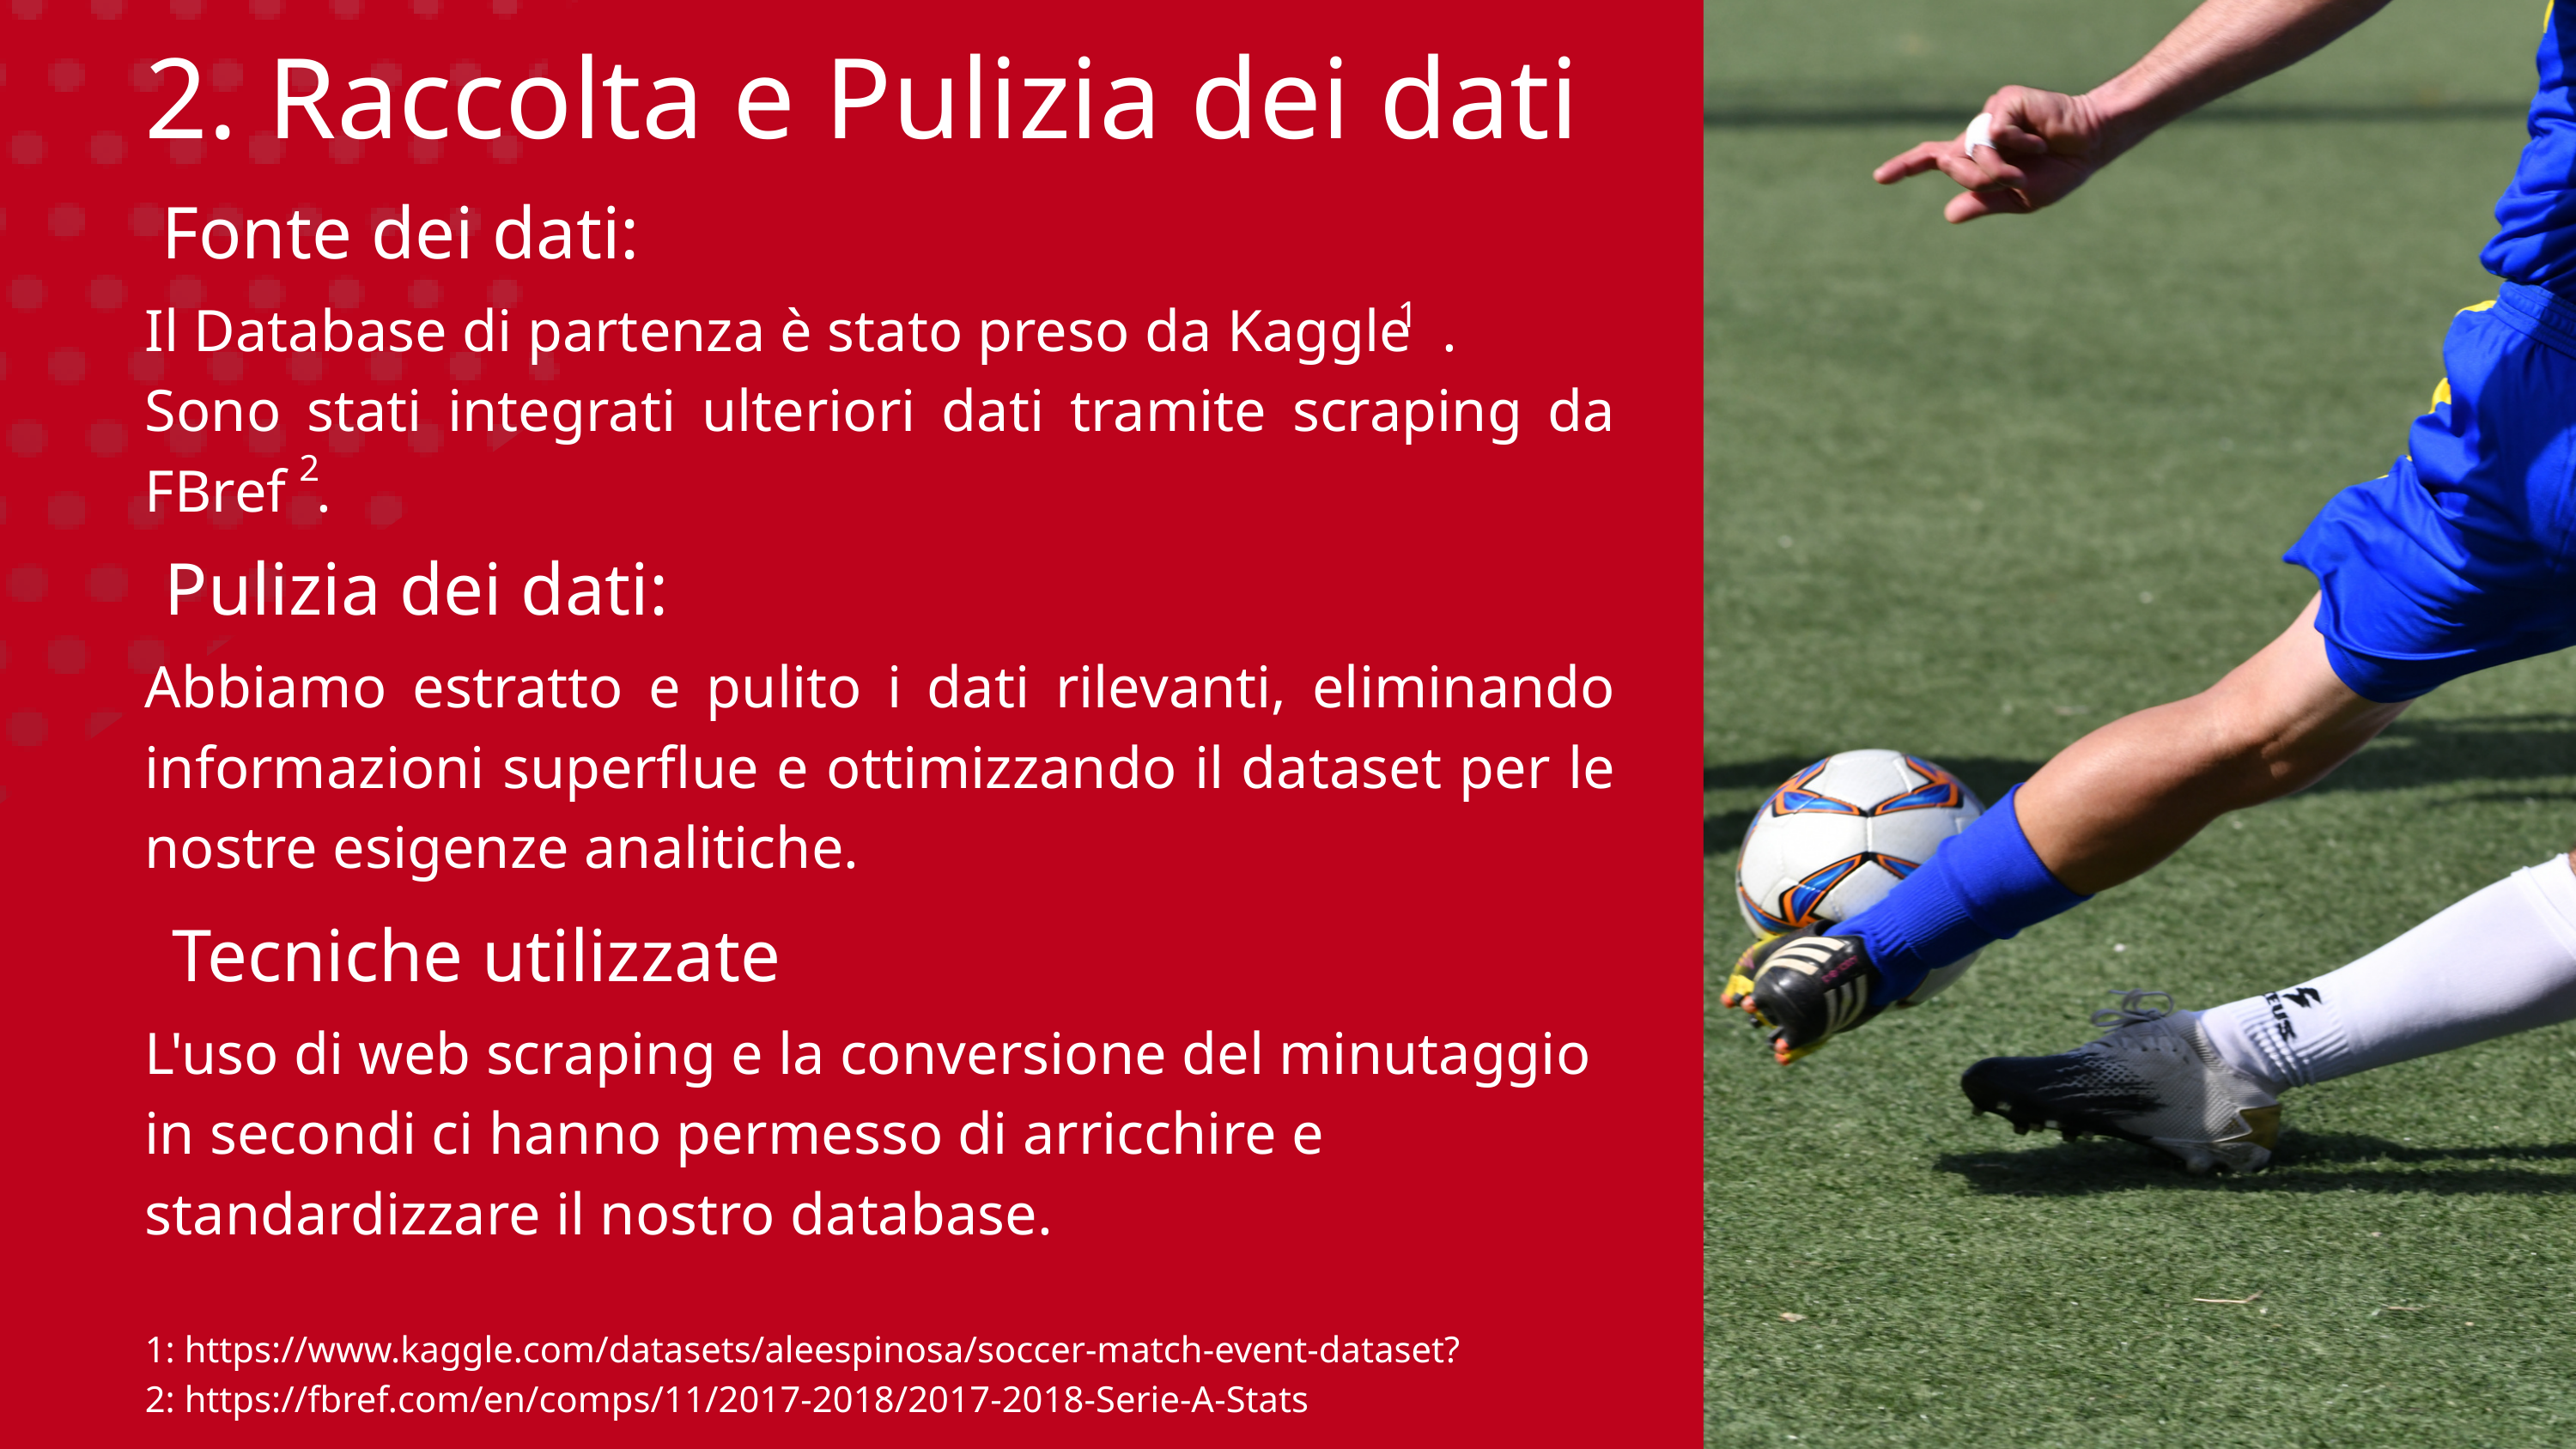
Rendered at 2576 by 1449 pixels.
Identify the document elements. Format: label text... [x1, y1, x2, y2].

text_box 1: https://www.kaggle.com/datasets/aleespinosa/soccer-match-event-dataset? 2: https://fbref.com/en/comps/11/2017-2018/2017-2018-Serie-A-Stats [144, 1319, 1543, 1421]
text_box [1703, 0, 2576, 1449]
text_box 2. Raccolta e Pulizia dei dati [144, 27, 1618, 161]
text_box 2 [299, 438, 320, 488]
text_box Pulizia dei dati: [144, 529, 690, 629]
text_box L'uso di web scraping e la conversione del minutaggio in secondi ci hanno permesso di arricchire e standardizzare il nostro database. [144, 1005, 1618, 1246]
text_box 1 [1397, 284, 1419, 335]
text_box Il Database di partenza è stato preso da Kaggle . Sono stati integrati ulteriori dati tramite scraping da FBref . [144, 282, 1618, 524]
text_box Fonte dei dati: [144, 172, 658, 273]
text_box [0, 0, 816, 804]
text_box Tecniche utilizzate [144, 895, 809, 996]
text_box Abbiamo estratto e pulito i dati rilevanti, eliminando informazioni superflue e ottimizzando il dataset per le nostre esigenze analitiche. [144, 639, 1618, 880]
